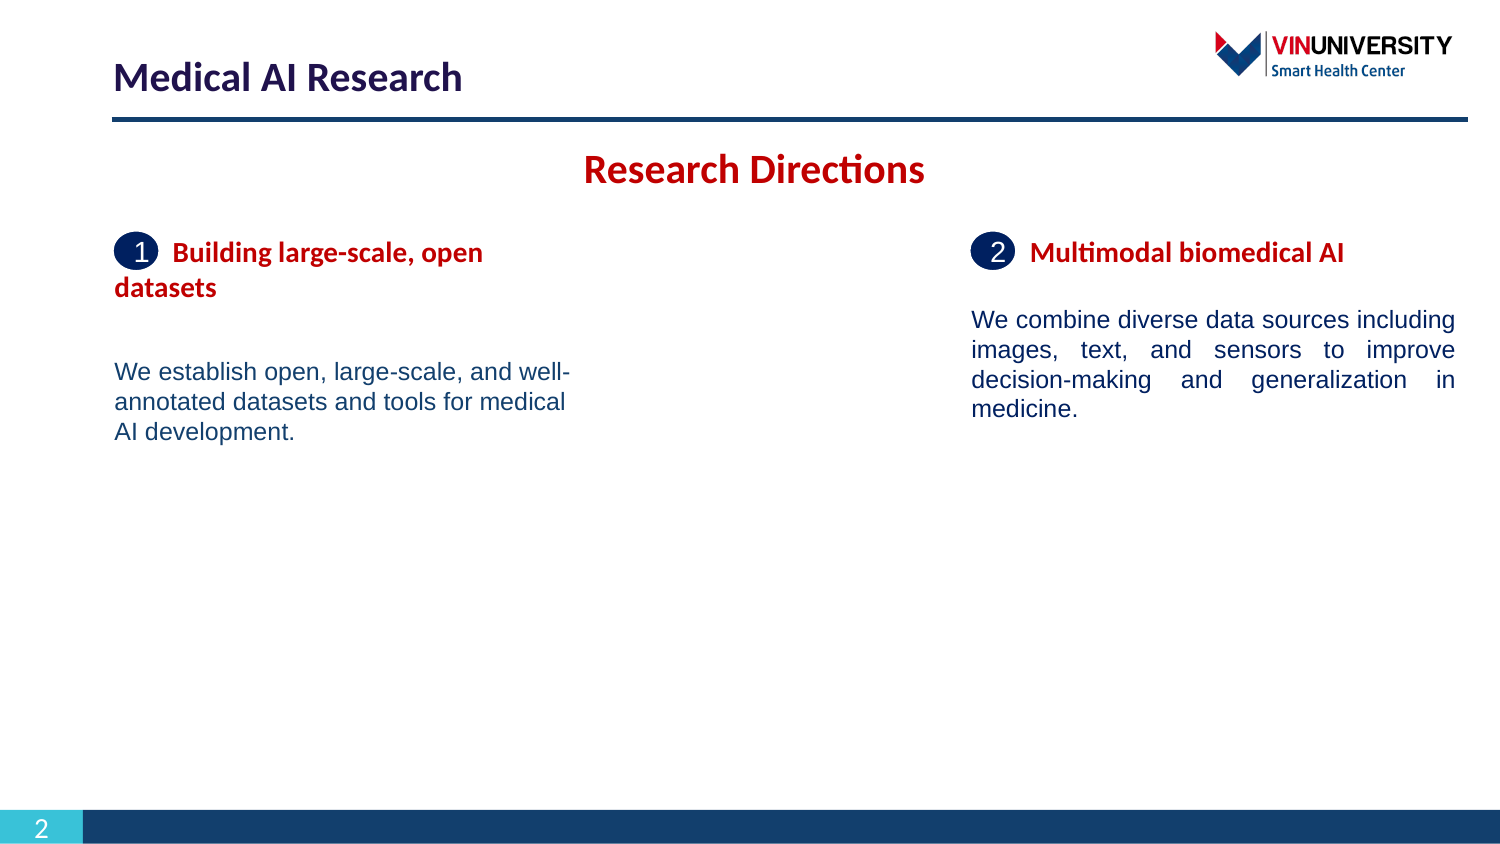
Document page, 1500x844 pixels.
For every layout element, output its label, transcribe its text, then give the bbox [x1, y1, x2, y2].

text_box [82, 809, 1500, 844]
text_box Medical AI Research [82, 43, 1084, 135]
text_box Research Directions [0, 135, 1500, 250]
text_box Multimodal biomedical AI We combine diverse data sources including images, text, and sensors to improve decision-making and generalization in medicine. [960, 227, 1468, 429]
text_box Building large-scale, open datasets We establish open, large-scale, and well-annotated datasets and tools for medical AI development. [103, 227, 604, 452]
text_box 1 [109, 227, 163, 275]
text_box 2 [0, 809, 82, 844]
picture [1180, 17, 1489, 94]
text_box 2 [966, 227, 1020, 275]
